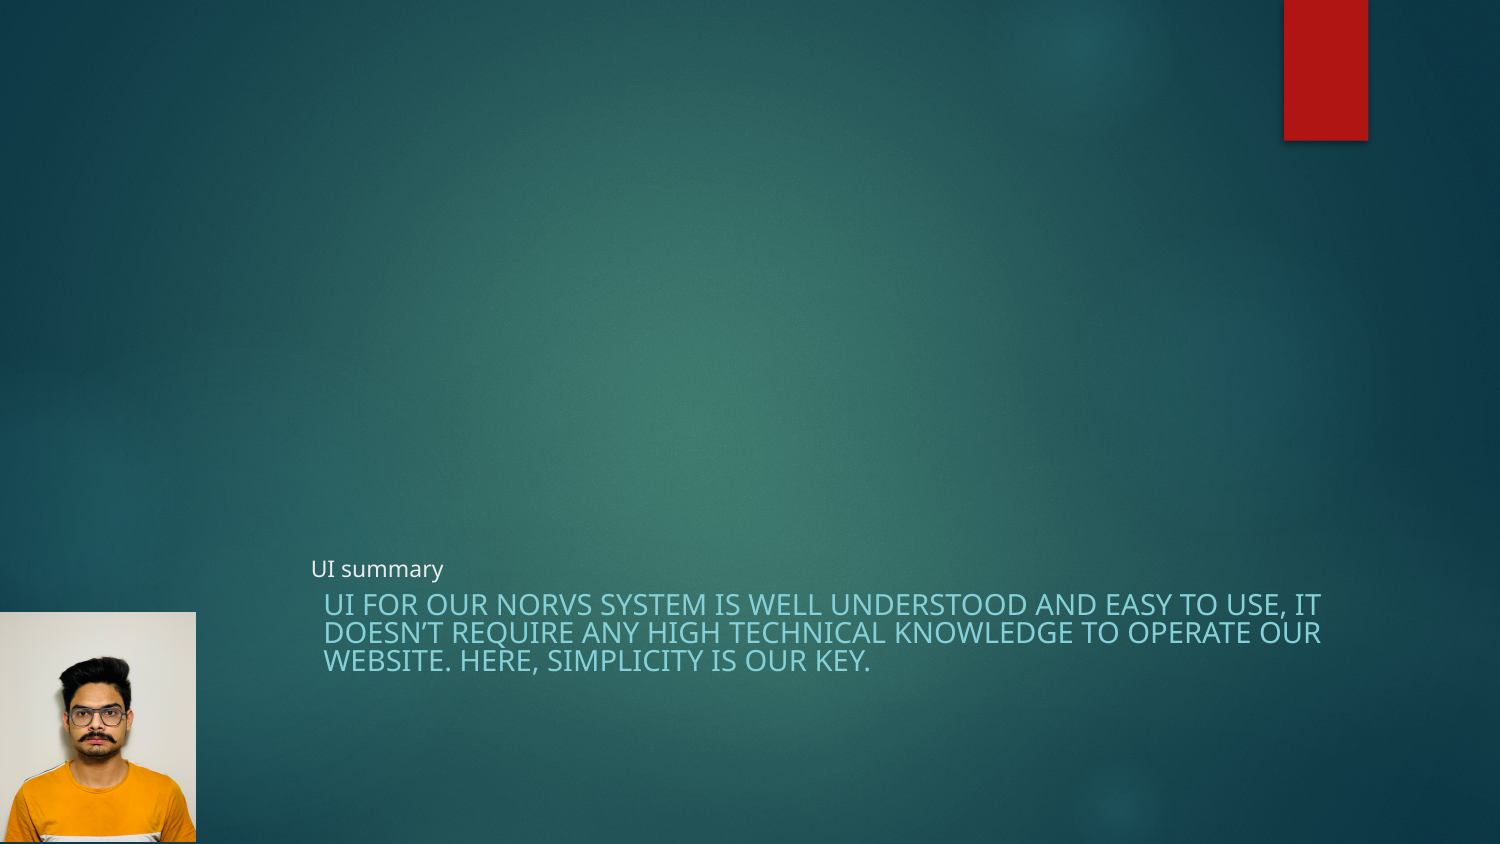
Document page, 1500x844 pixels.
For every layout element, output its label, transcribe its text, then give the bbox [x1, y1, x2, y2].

title UI summary [299, 178, 1386, 588]
subtitle UI FOR OUR NORVS SYSTEM IS WELL UNDERSTOOD AND EASY TO USE, IT DOESN’T REQUIRE ANY HIGH TECHNICAL KNOWLEDGE TO OPERATE OUR WEBSITE. HERE, SIMPLICITY IS OUR KEY. [312, 587, 1398, 694]
picture [0, 0, 1500, 844]
